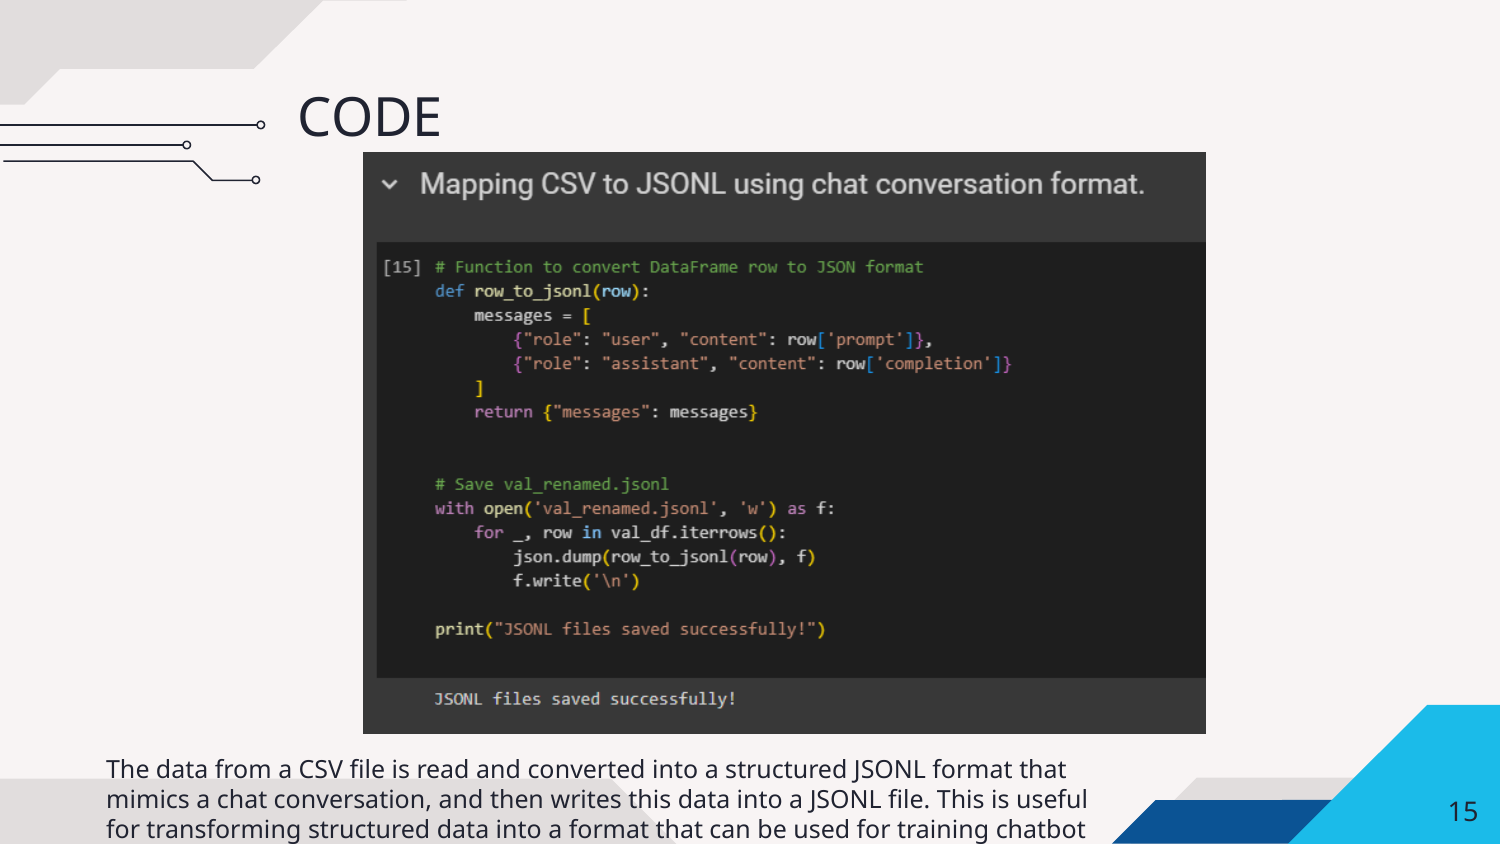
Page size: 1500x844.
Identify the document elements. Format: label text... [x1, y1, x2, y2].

text_box The data from a CSV file is read and converted into a structured JSONL format that mimics a chat conversation, and then writes this data into a JSONL file. This is useful for transforming structured data into a format that can be used for training chatbot models. [90, 739, 1143, 781]
slide_number ‹#› [1403, 779, 1494, 844]
title CODE [282, 59, 803, 163]
picture [362, 152, 1206, 734]
